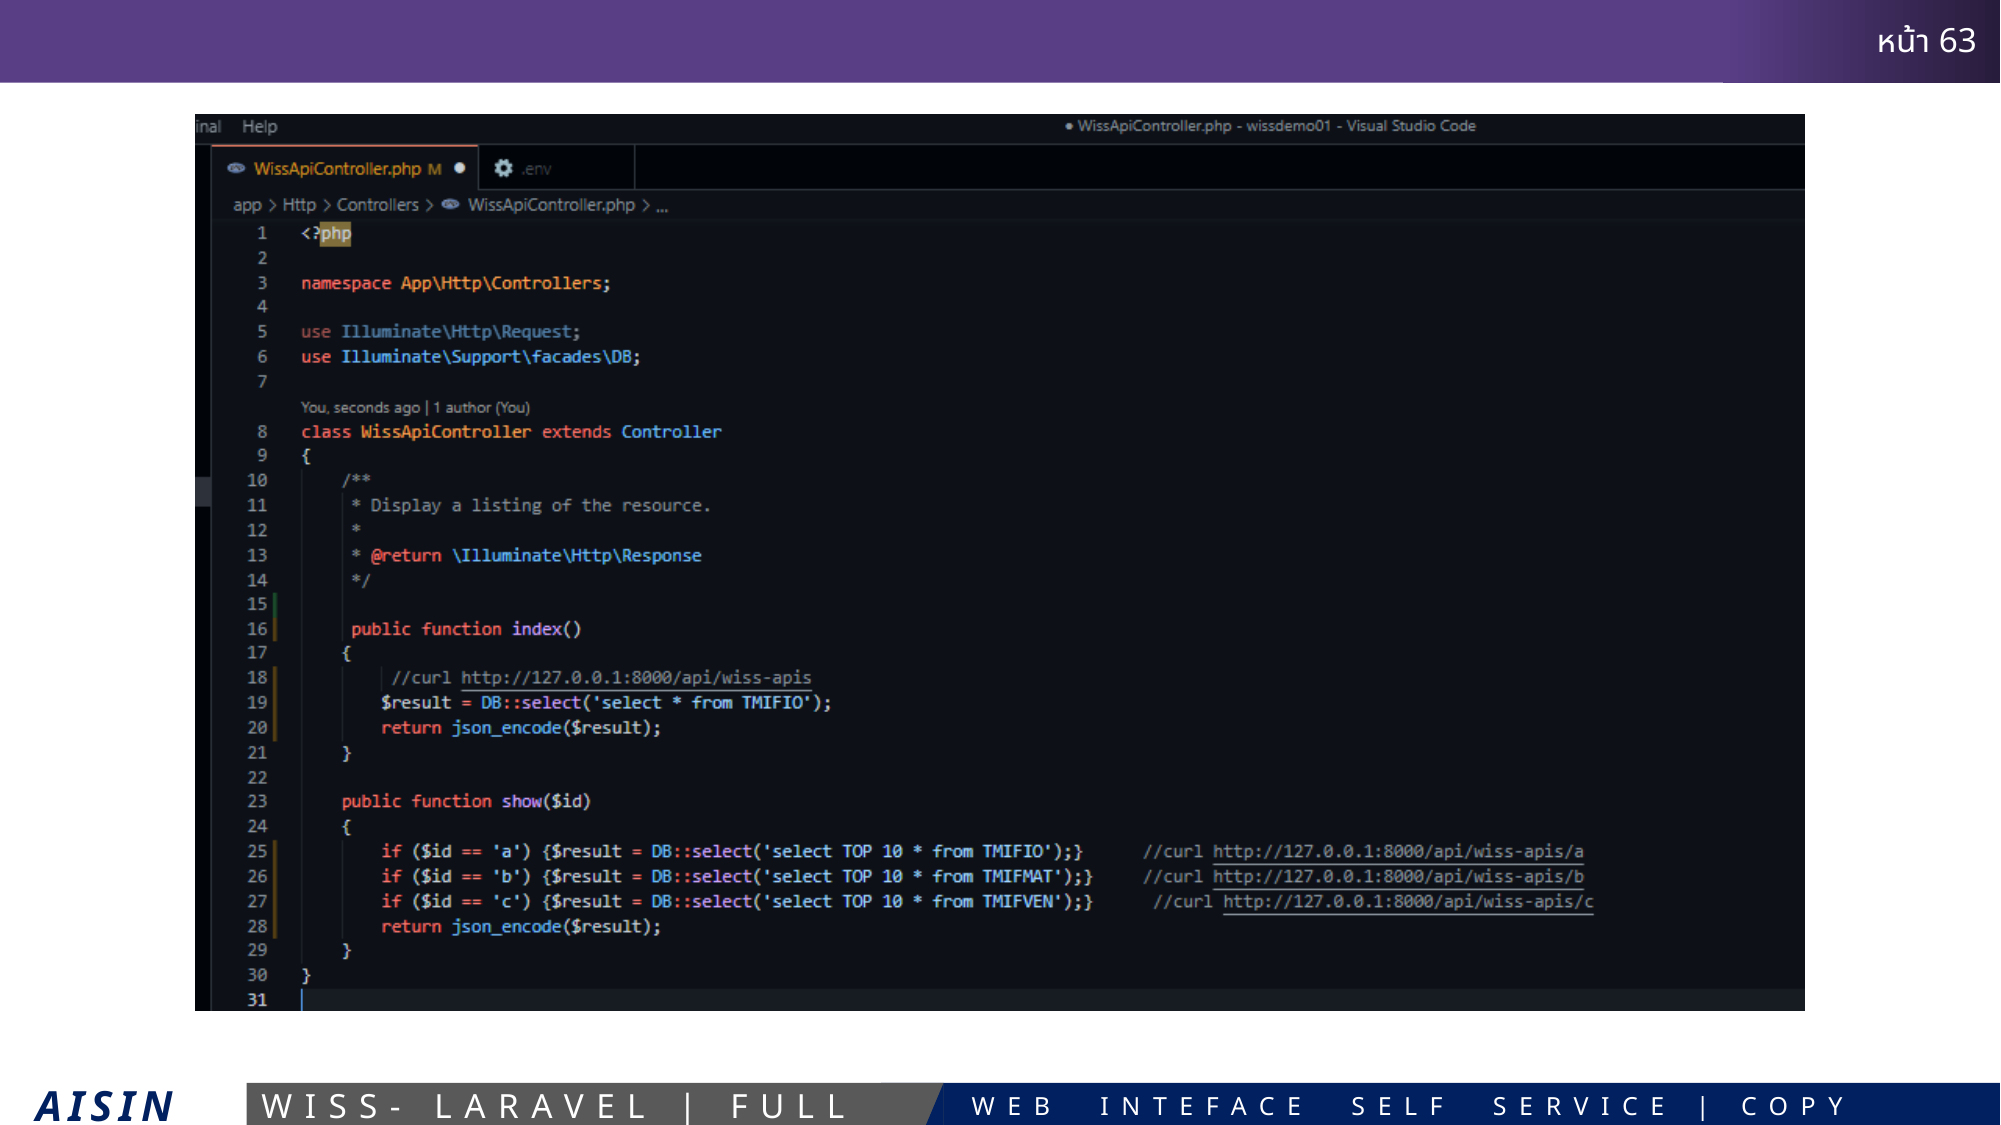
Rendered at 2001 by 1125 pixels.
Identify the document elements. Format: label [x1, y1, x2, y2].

picture [195, 114, 1805, 1011]
